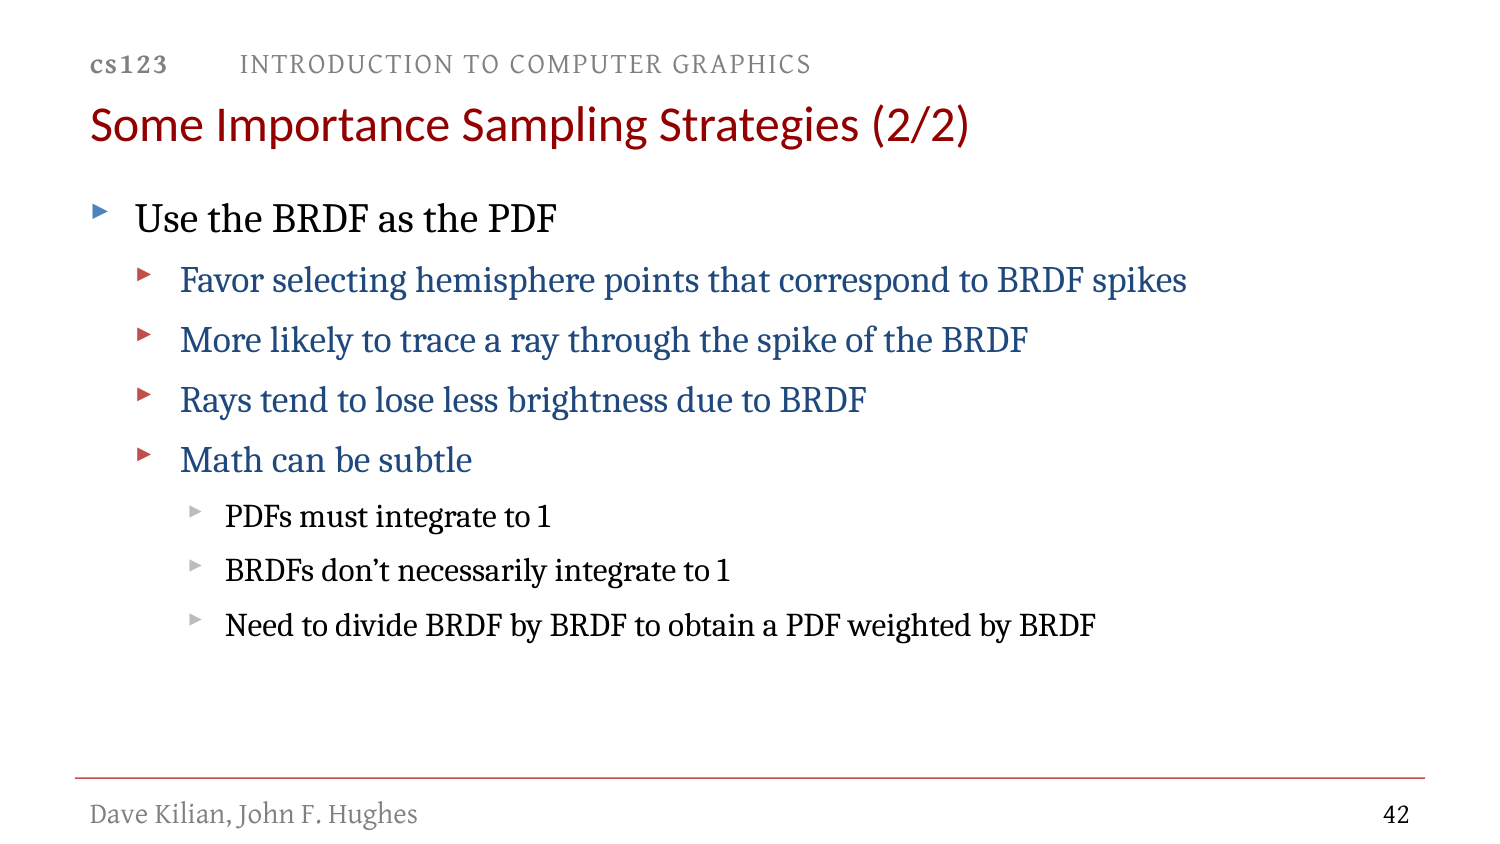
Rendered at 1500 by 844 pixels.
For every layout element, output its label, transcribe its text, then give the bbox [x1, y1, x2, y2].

title Some Importance Sampling Strategies (2/2) [75, 84, 1425, 160]
slide_number 42 [1224, 787, 1425, 827]
